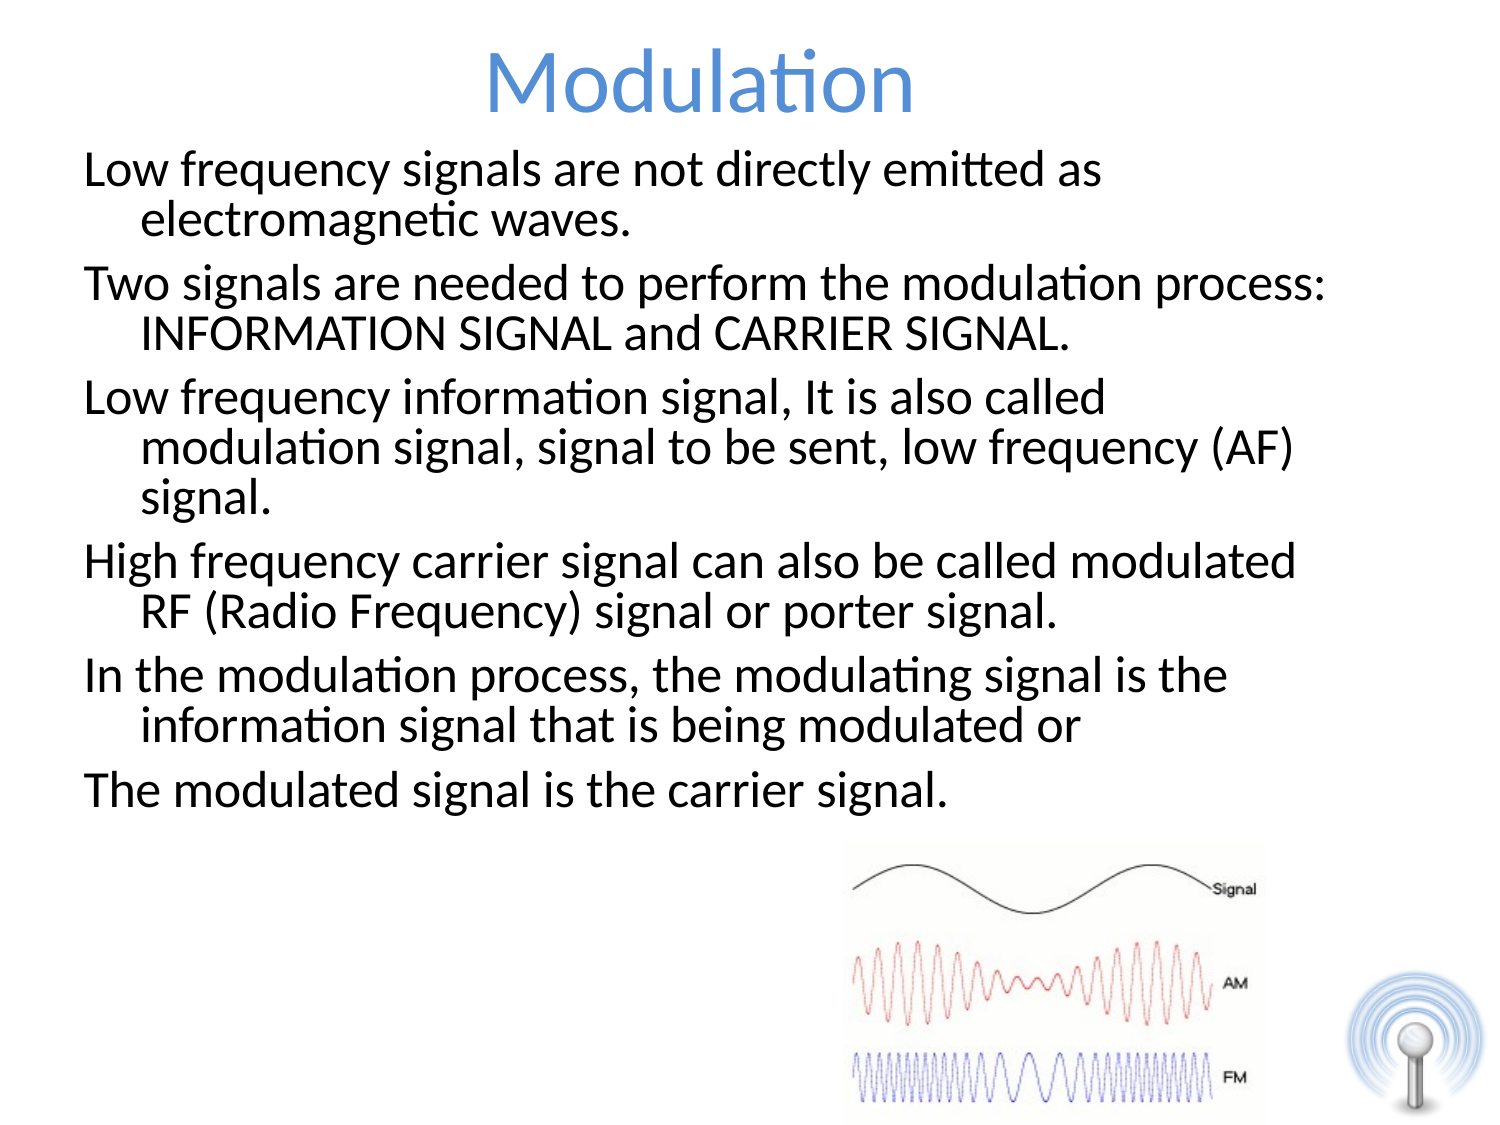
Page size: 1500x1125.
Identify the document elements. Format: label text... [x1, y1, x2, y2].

picture [843, 842, 1266, 1125]
title Modulation [331, 18, 1169, 132]
picture [1343, 967, 1488, 1121]
text_box Low frequency signals are not directly emitted as electromagnetic waves. Two signals are needed to perform the modulation process: INFORMATION SIGNAL and CARRIER SIGNAL. Low frequency information signal, It is also called modulation signal, signal to be sent, low frequency (AF) signal. High frequency carrier signal can also be called modulated RF (Radio Frequency) signal or porter signal. In the modulation process, the modulating signal is the information signal that is being modulated or The modulated signal is the carrier signal. [81, 132, 1389, 818]
